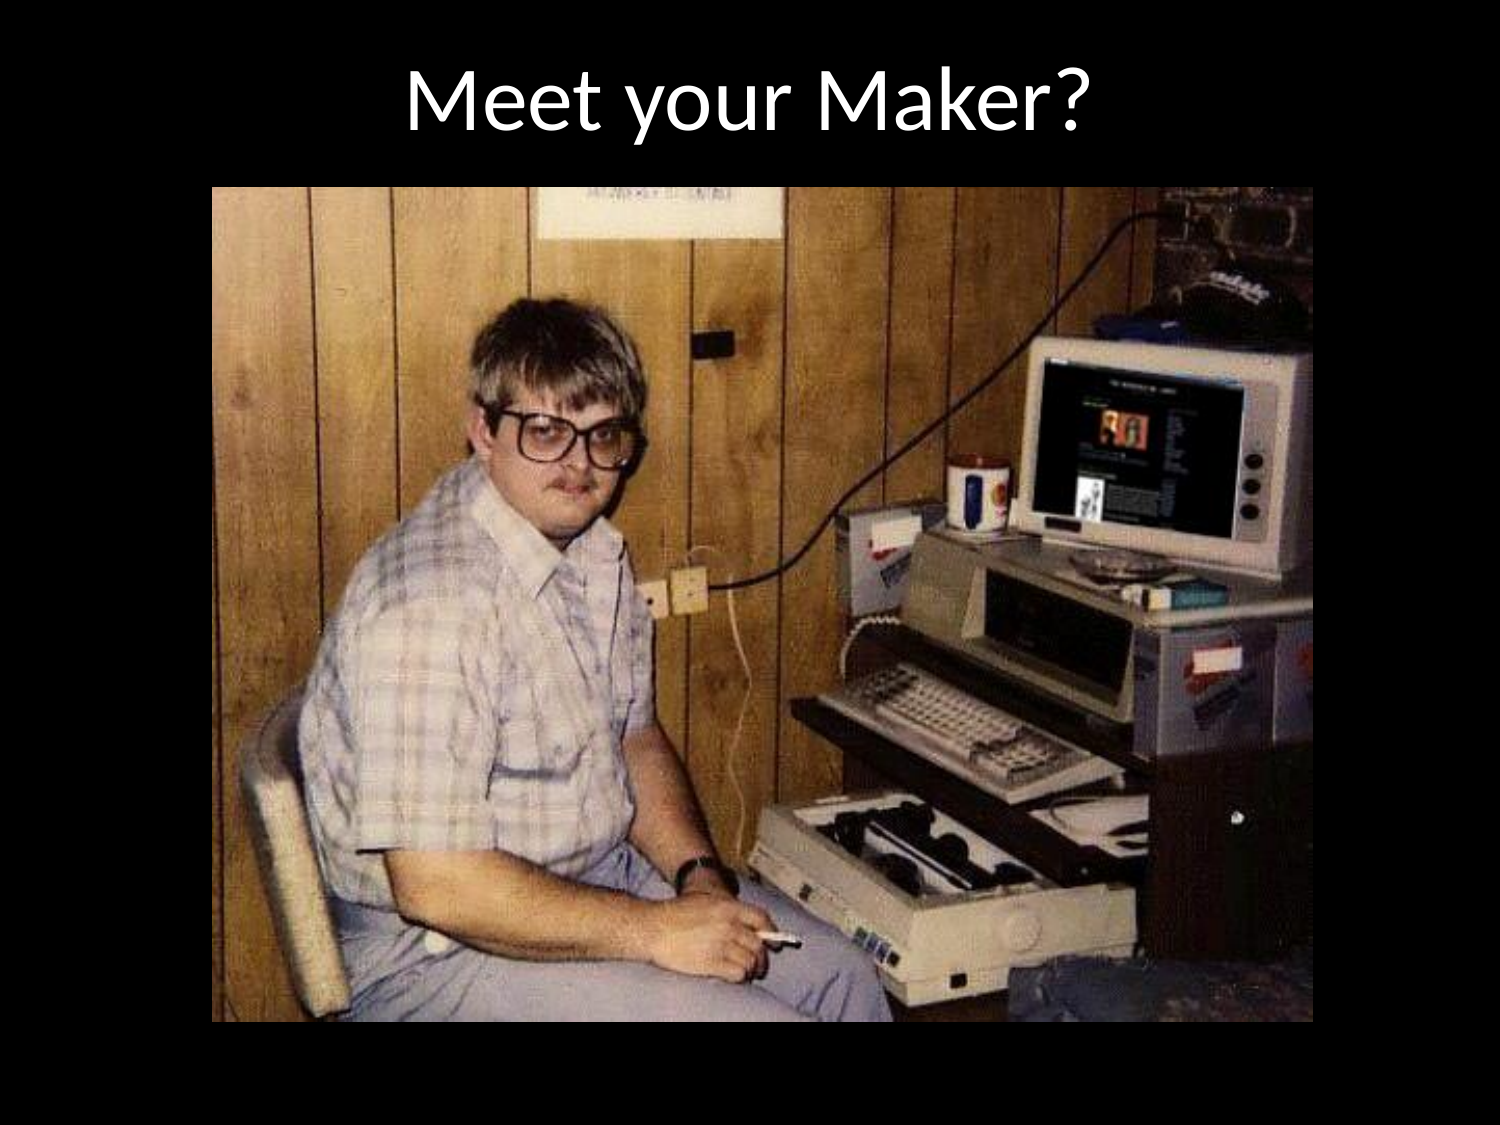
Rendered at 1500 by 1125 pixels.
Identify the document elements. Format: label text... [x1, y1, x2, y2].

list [212, 187, 1313, 1022]
title Meet your Maker? [75, 0, 1425, 188]
